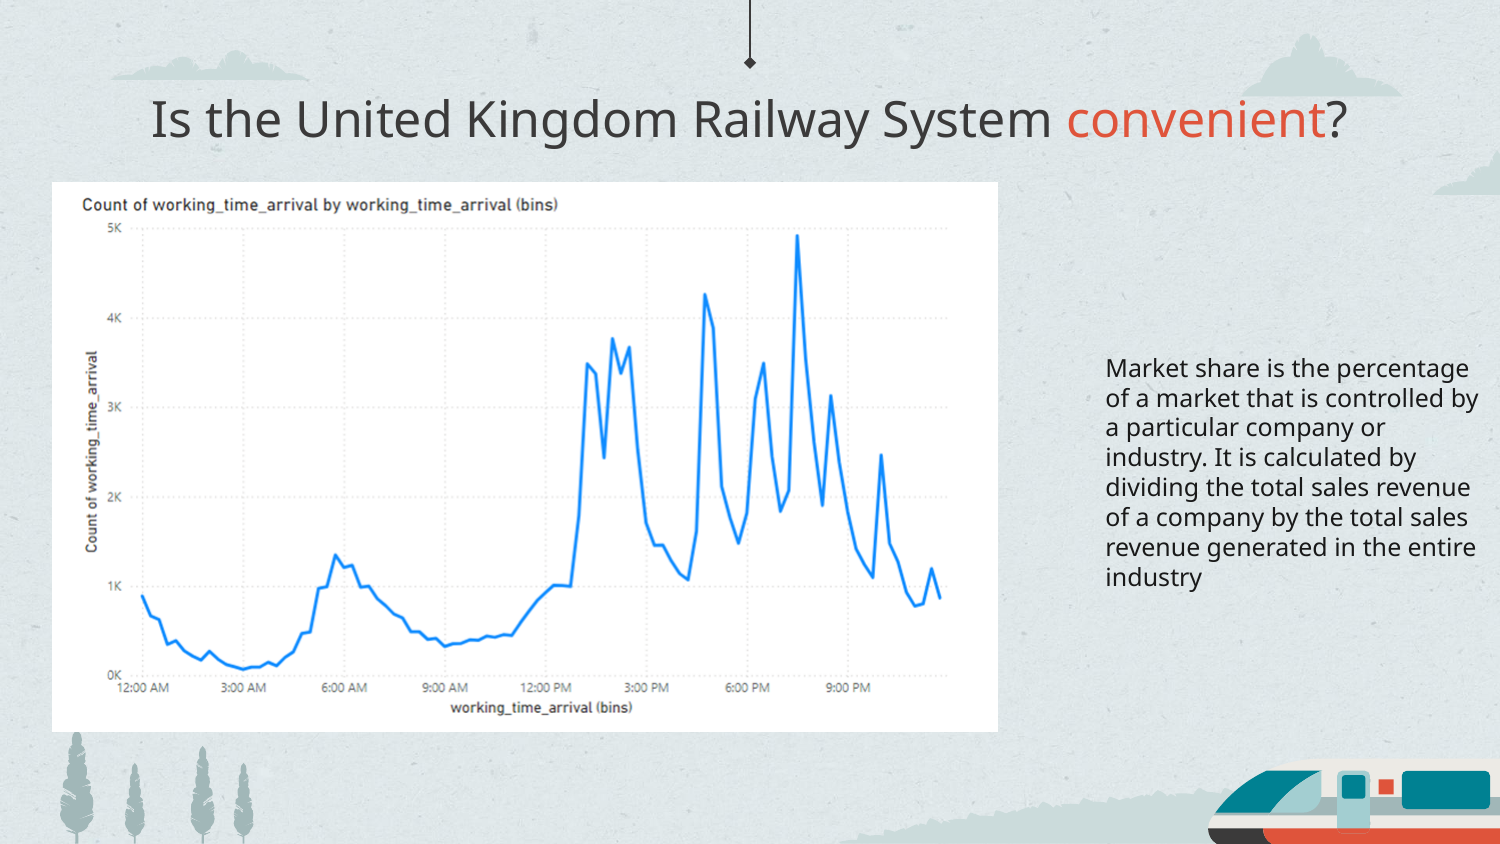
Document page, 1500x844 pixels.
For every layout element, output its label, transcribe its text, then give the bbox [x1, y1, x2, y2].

text_box Market share is the percentage of a market that is controlled by a particular company or industry. It is calculated by dividing the total sales revenue of a company by the total sales revenue generated in the entire industry [1090, 337, 1500, 578]
picture [0, 0, 1500, 844]
title Is the United Kingdom Railway System convenient? [118, 72, 1382, 167]
